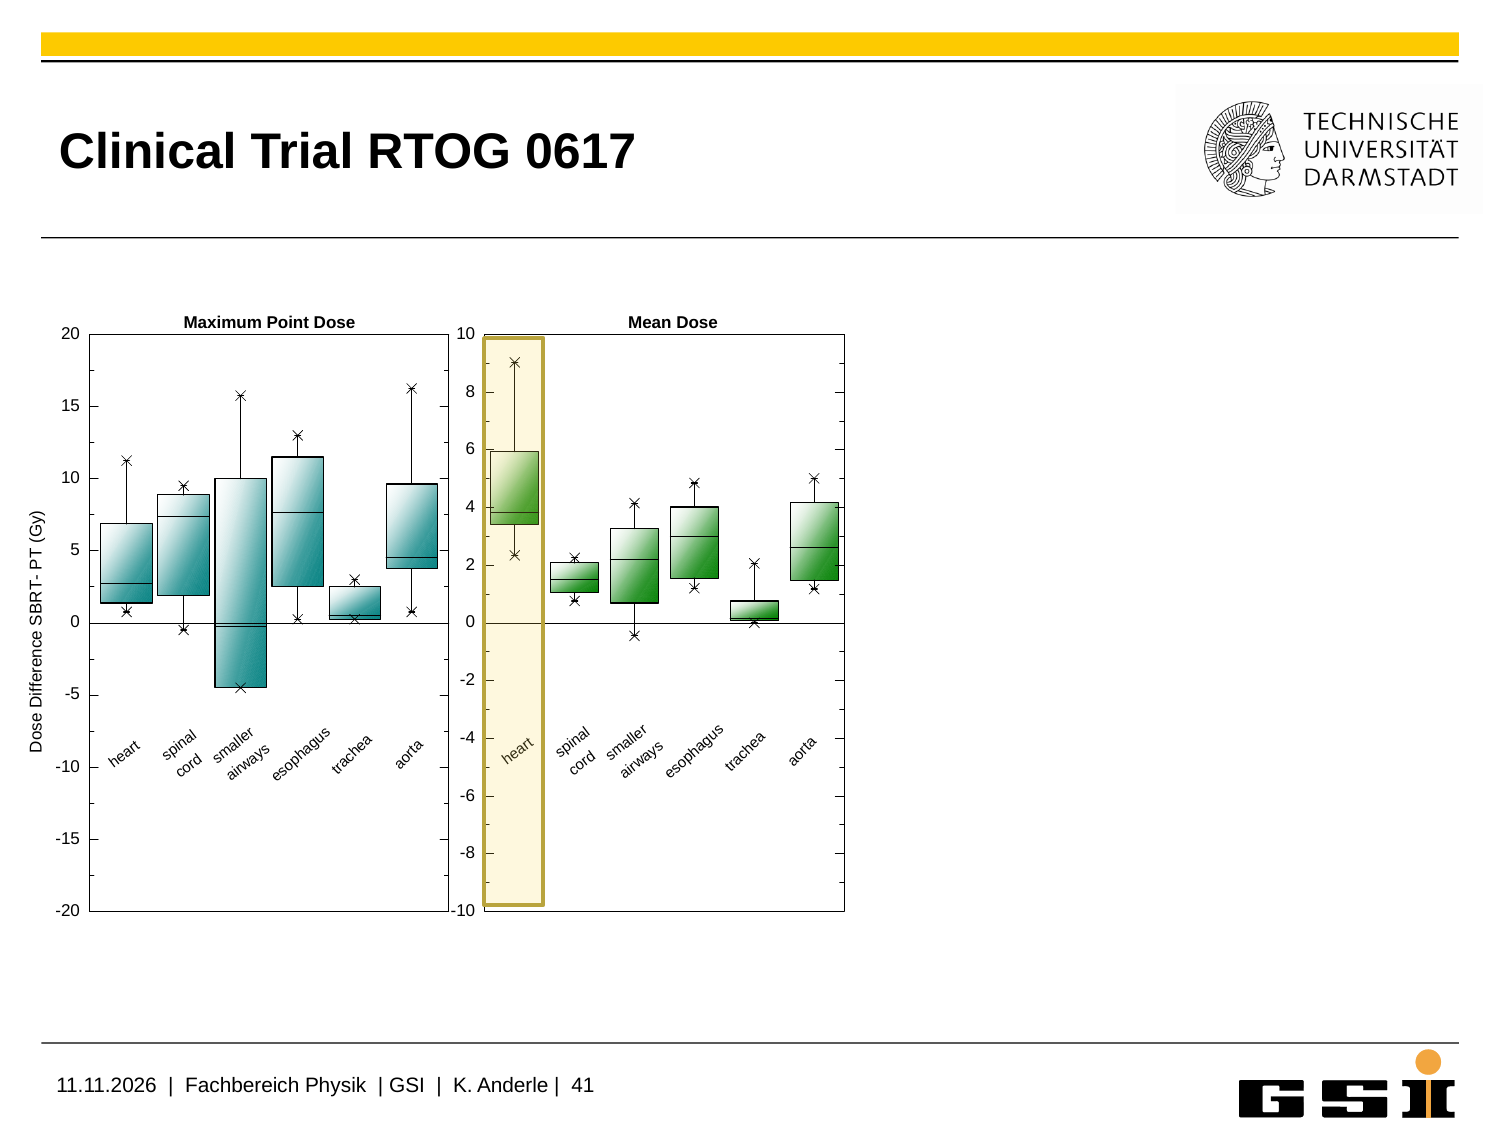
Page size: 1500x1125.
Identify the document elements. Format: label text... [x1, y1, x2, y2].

picture [1175, 84, 1483, 214]
title Clinical Trial RTOG 0617 [58, 79, 1149, 218]
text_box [17, 302, 919, 940]
